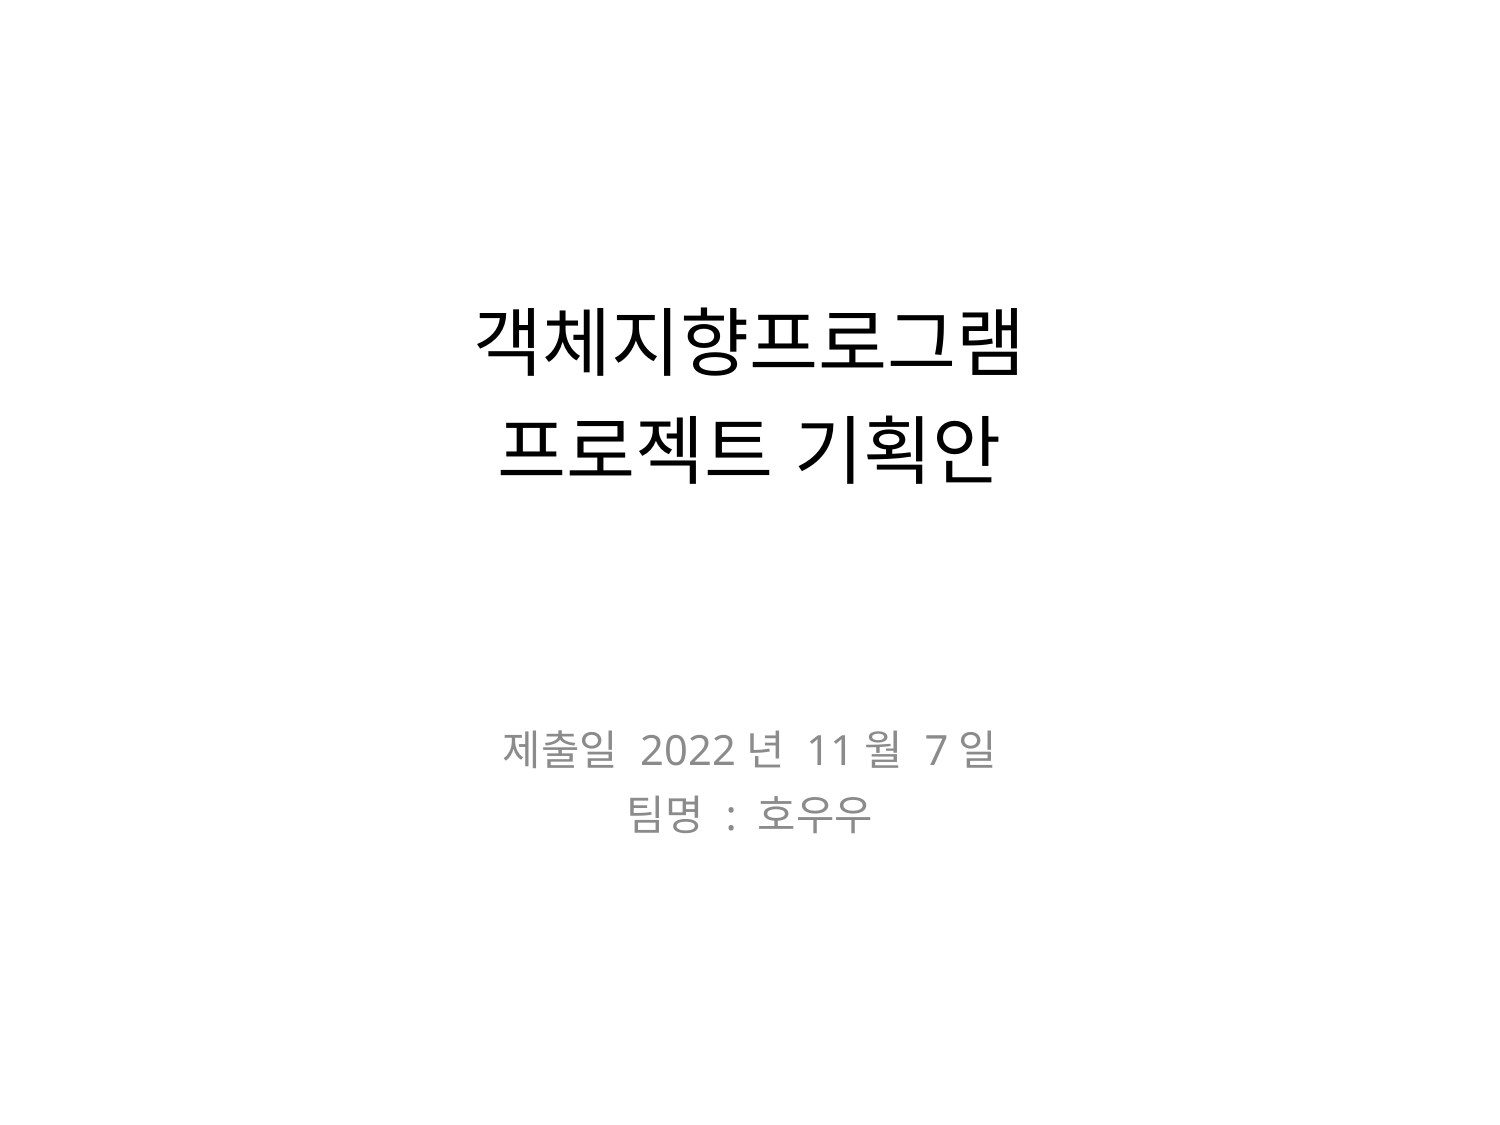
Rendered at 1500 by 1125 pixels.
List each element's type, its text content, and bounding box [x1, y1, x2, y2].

title 객체지향프로그램 프로젝트 기획안 [187, 278, 1313, 493]
subtitle 제출일 2022년 11월 7일 팀명 : 호우우 [224, 637, 1276, 926]
